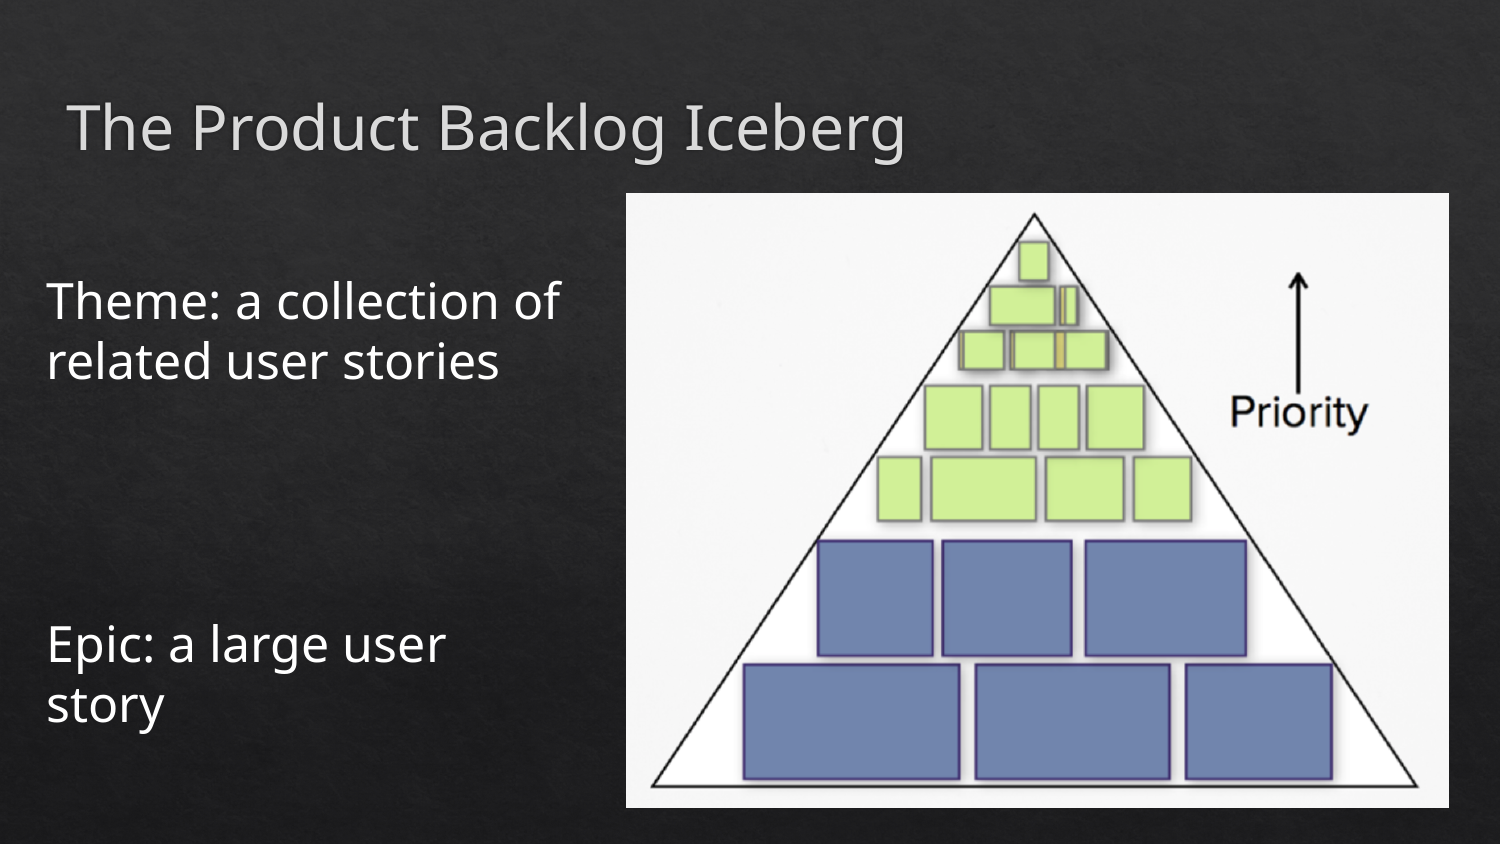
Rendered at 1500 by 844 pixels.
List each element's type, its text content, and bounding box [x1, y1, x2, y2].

title The Product Backlog Iceberg [51, 72, 1449, 167]
picture [626, 193, 1450, 809]
text_box Epic: a large user story [31, 597, 591, 711]
text_box Theme: a collection of related user stories [31, 254, 591, 416]
